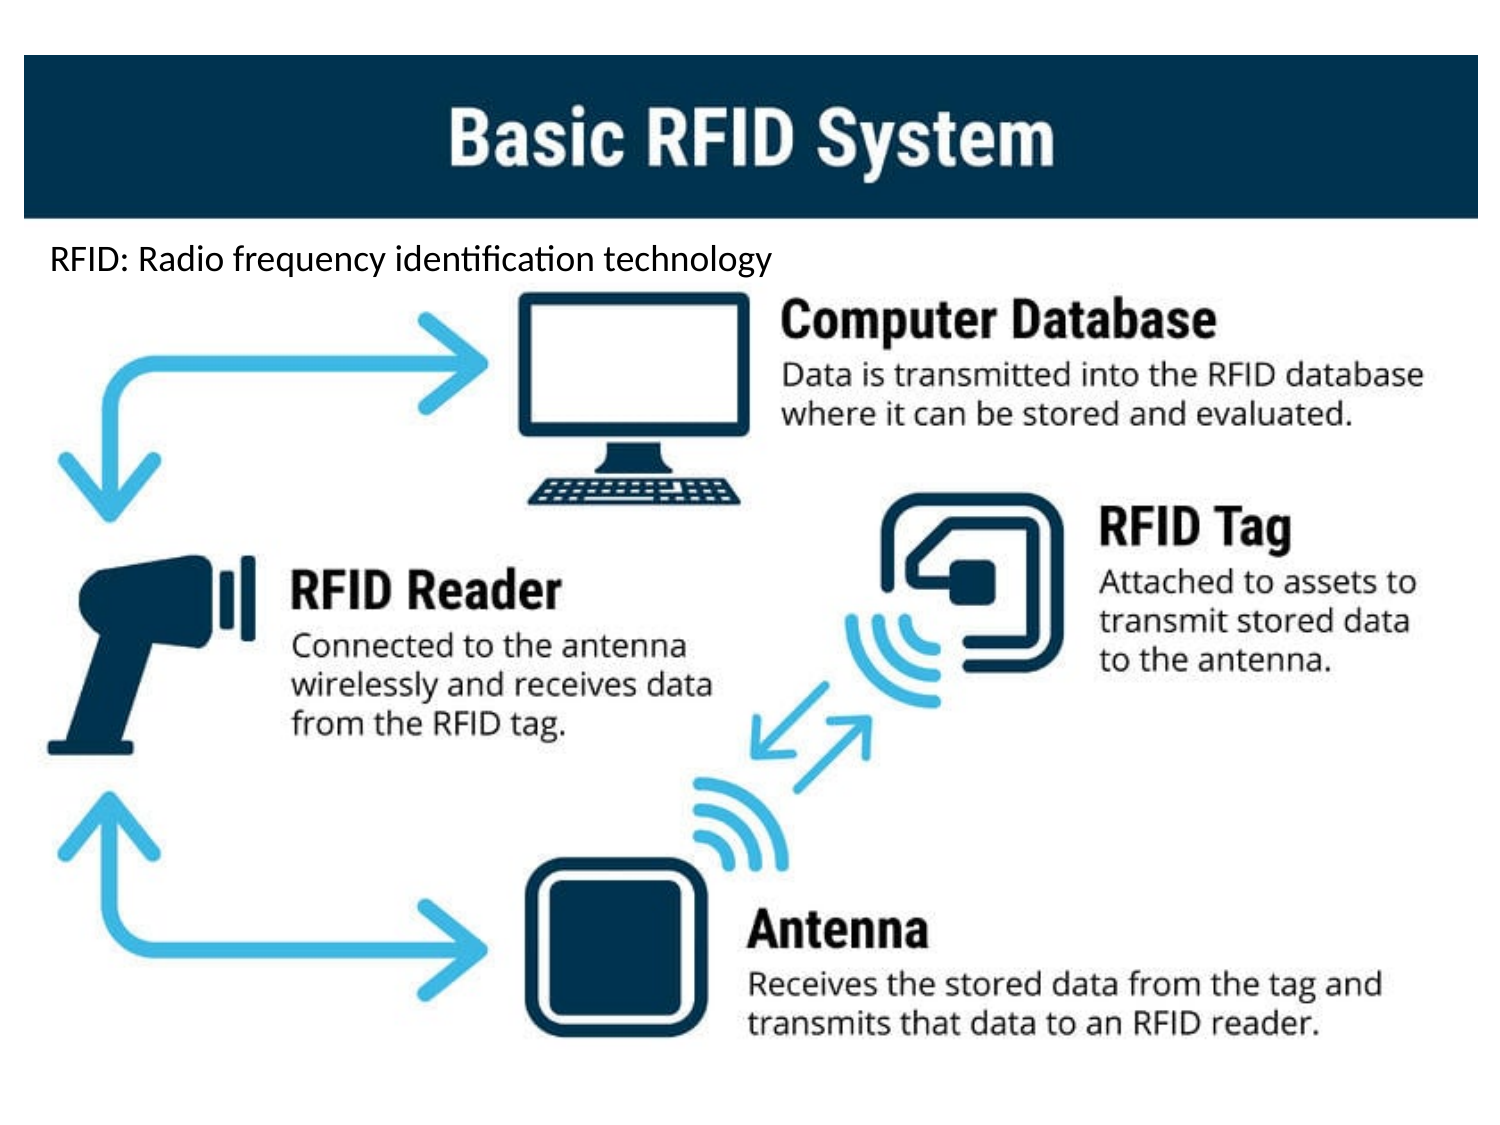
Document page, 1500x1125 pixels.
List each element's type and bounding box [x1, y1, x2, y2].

picture [24, 55, 1478, 200]
picture [24, 212, 1478, 1051]
